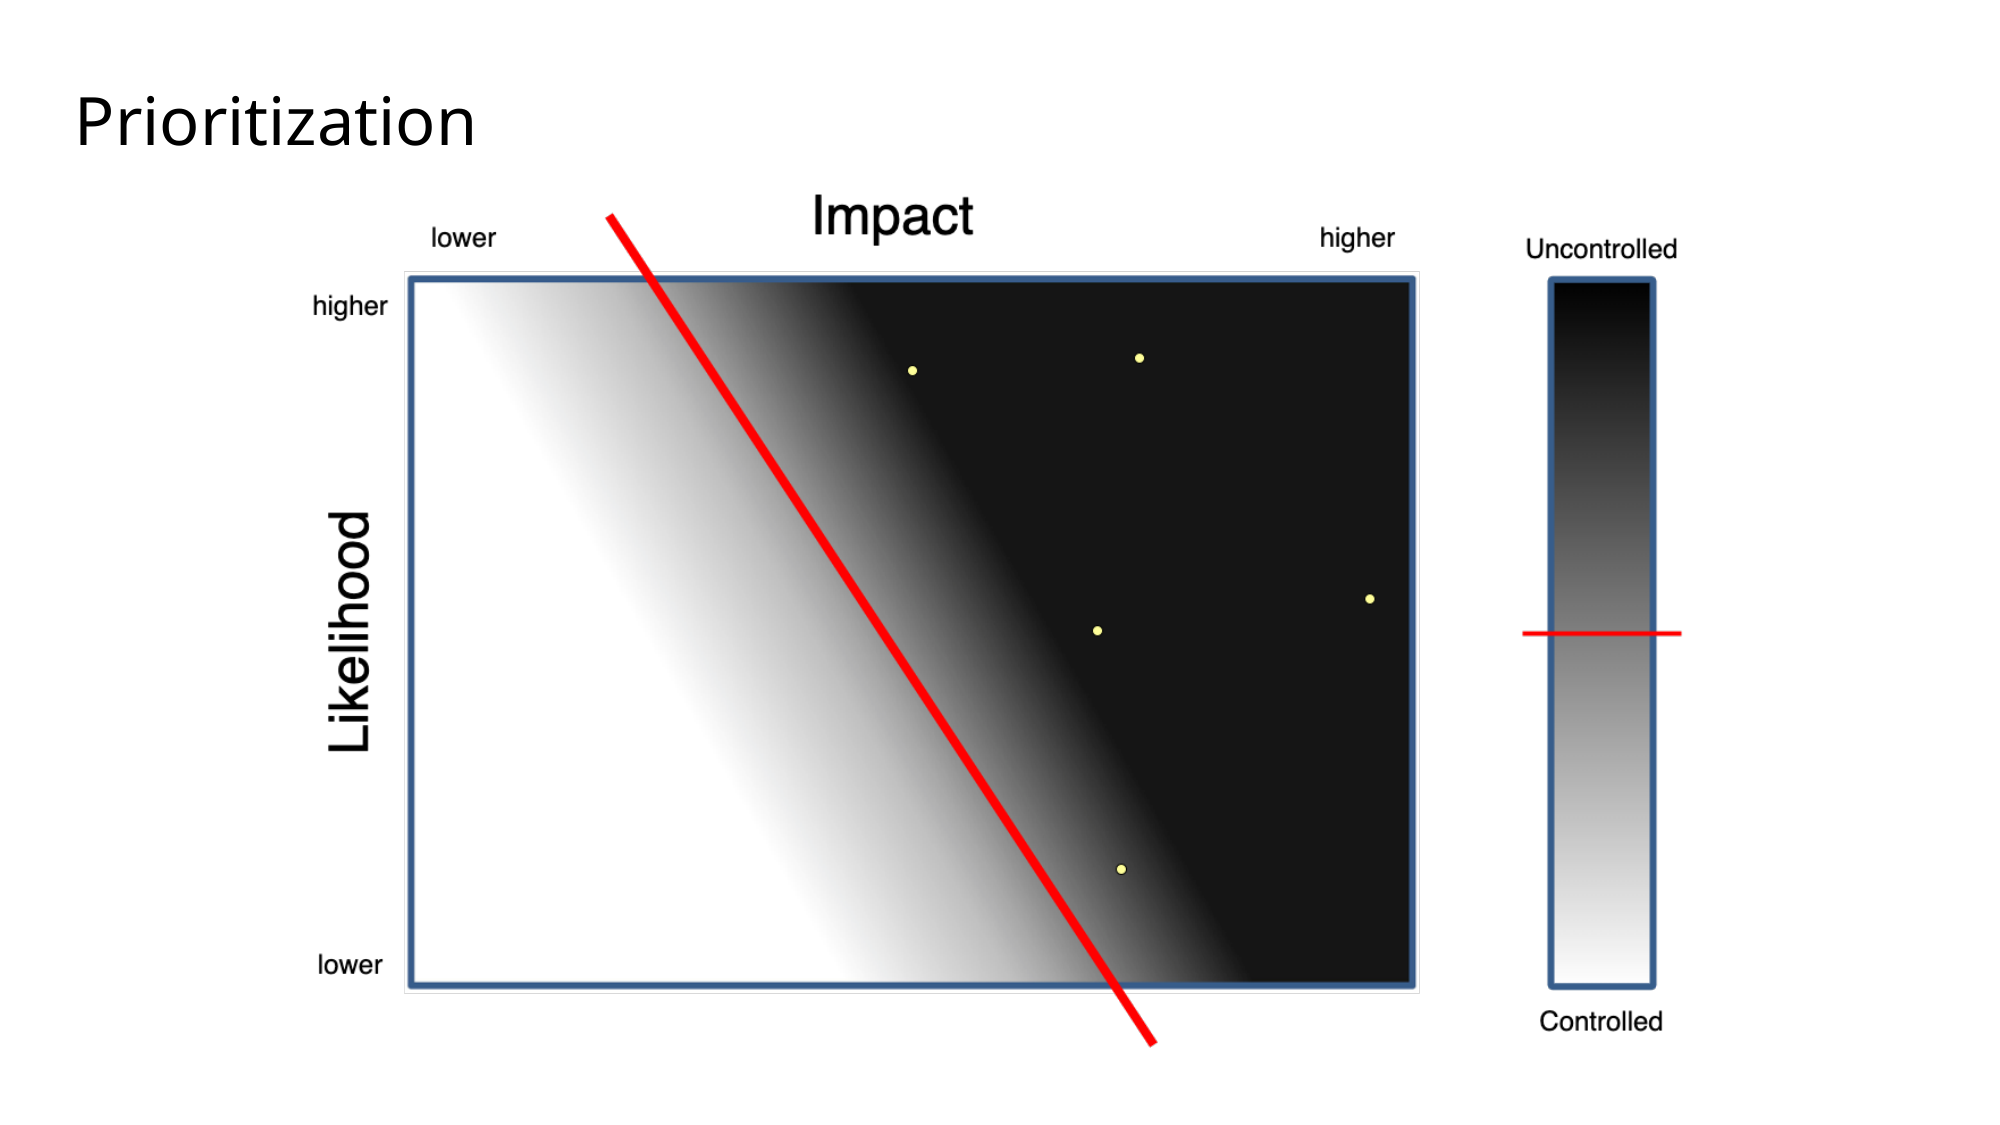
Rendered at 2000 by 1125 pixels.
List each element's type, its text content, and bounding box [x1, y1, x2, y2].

picture [301, 181, 1698, 1050]
title Prioritization [74, 75, 1925, 162]
